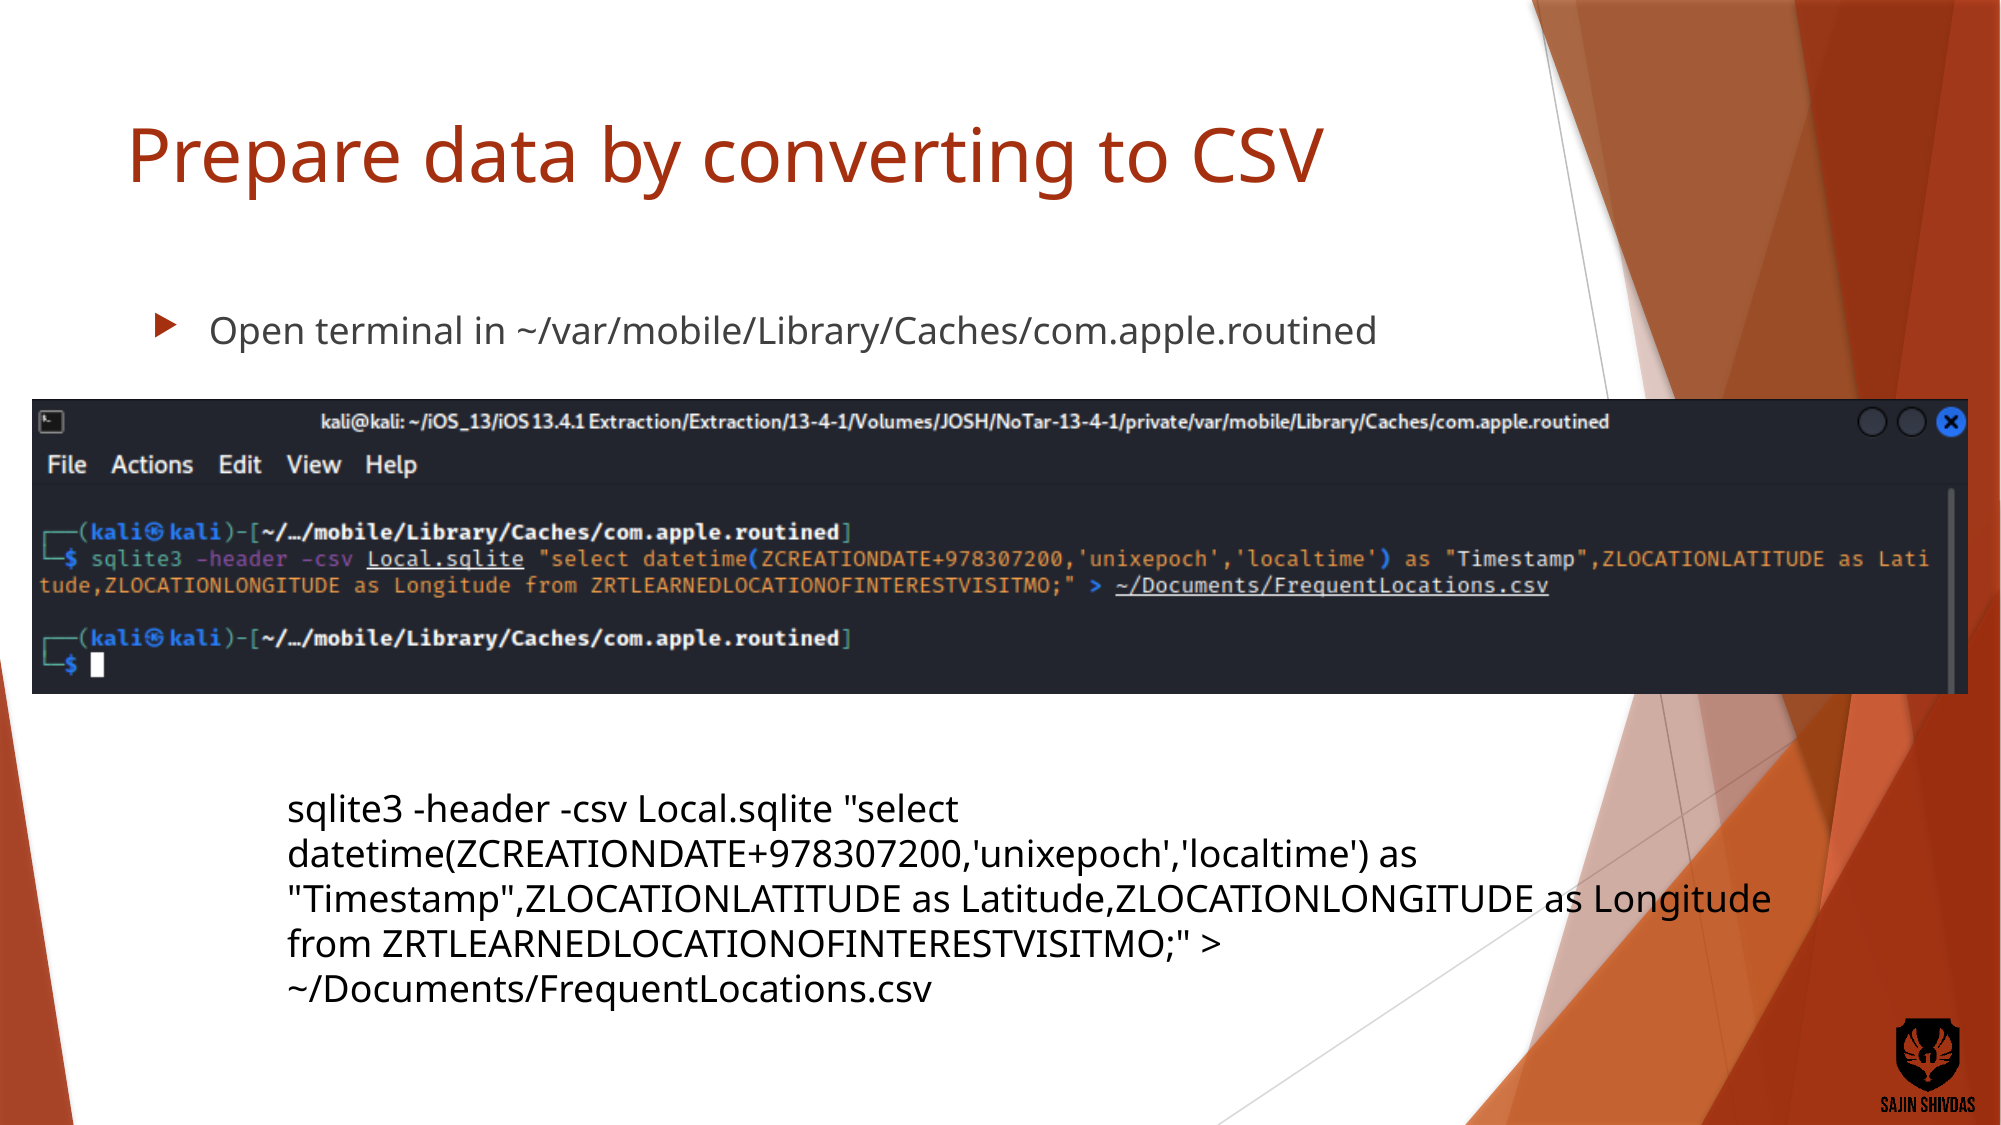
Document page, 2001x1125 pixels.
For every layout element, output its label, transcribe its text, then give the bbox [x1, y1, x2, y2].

picture [1870, 1008, 1988, 1125]
picture [32, 398, 1968, 695]
text_box sqlite3 -header -csv Local.sqlite "select datetime(ZCREATIONDATE+978307200,'unixepoch','localtime') as "Timestamp",ZLOCATIONLATITUDE as Latitude,ZLOCATIONLONGITUDE as Longitude from ZRTLEARNEDLOCATIONOFINTERESTVISITMO;" > ~/Documents/FrequentLocations.csv [272, 777, 1863, 1018]
list Open terminal in ~/var/mobile/Library/Caches/com.apple.routined [137, 299, 1863, 398]
title Prepare data by converting to CSV [111, 99, 1522, 317]
